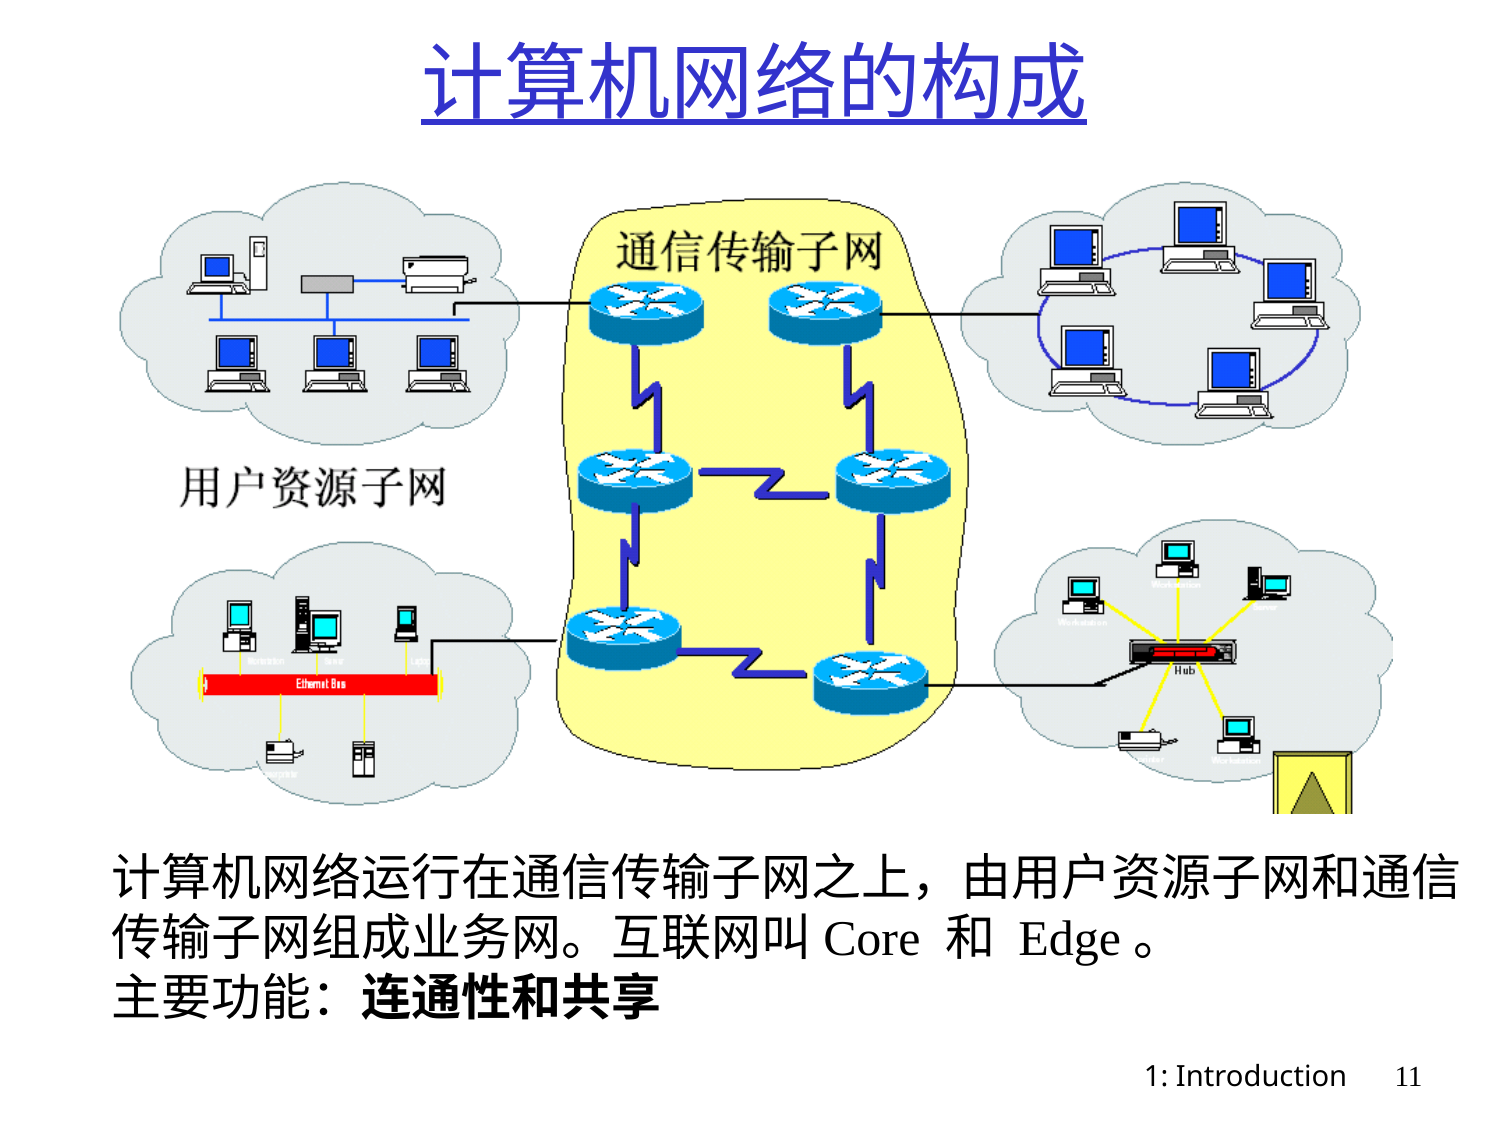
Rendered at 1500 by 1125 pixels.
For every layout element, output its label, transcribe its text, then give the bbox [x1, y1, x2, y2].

text_box 计算机网络运行在通信传输子网之上，由用户资源子网和通信 传输子网组成业务网。互联网叫Core 和 Edge。 主要功能：连通性和共享 [96, 837, 1477, 1033]
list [117, 154, 1393, 814]
slide_number 11 [1362, 1049, 1438, 1125]
footer 1: Introduction [887, 1049, 1362, 1125]
title 计算机网络的构成 [116, 0, 1392, 154]
